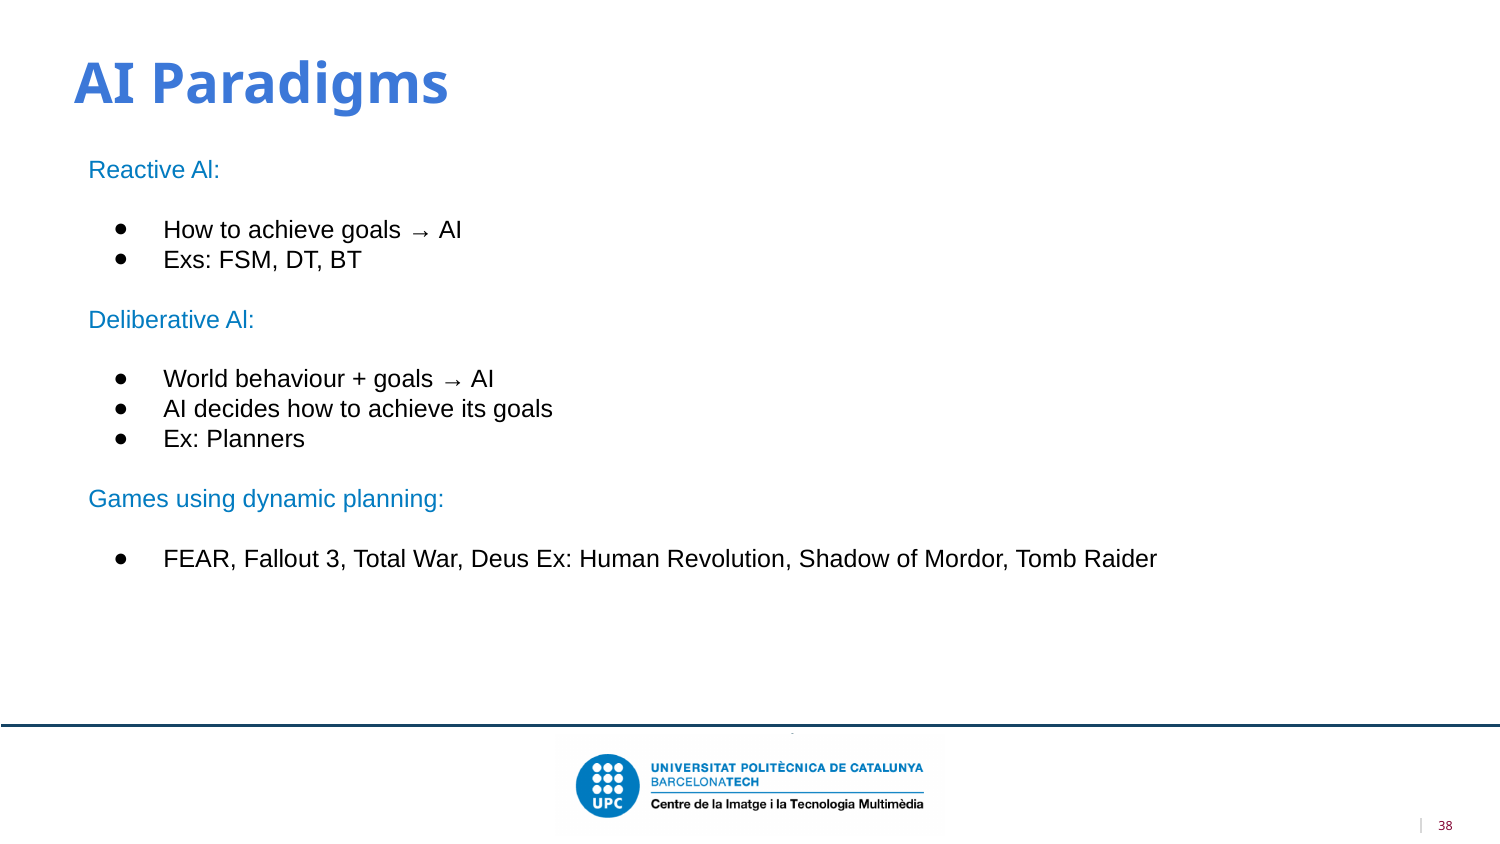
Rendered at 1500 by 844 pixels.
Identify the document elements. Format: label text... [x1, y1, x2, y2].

list AI Paradigms [74, 47, 1428, 131]
picture [555, 718, 945, 836]
text_box Reactive Al: How to achieve goals → AI Exs: FSM, DT, BT Deliberative Al: World behaviour + goals → AI AI decides how to achieve its goals Ex: Planners Games using dynamic planning: FEAR, Fallout 3, Total War, Deus Ex: Human Revolution, Shadow of Mordor, Tomb Raider [73, 138, 1427, 588]
